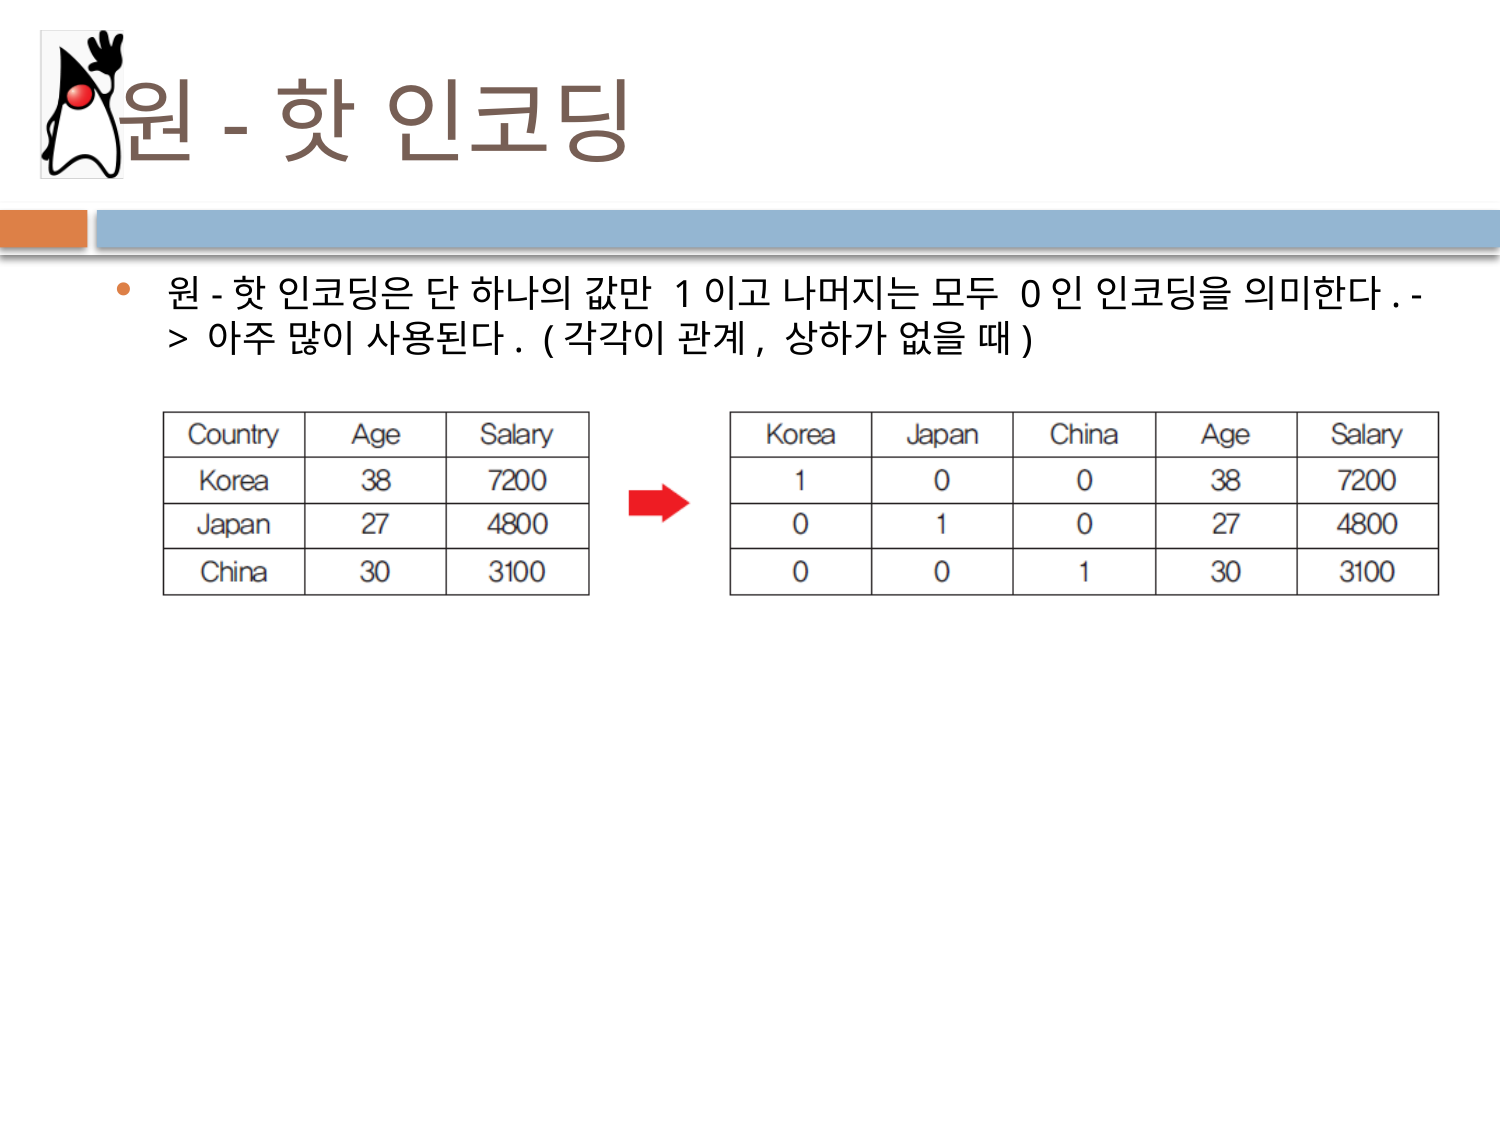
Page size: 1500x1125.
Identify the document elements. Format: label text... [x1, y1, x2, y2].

picture [39, 30, 124, 179]
title 원-핫 인코딩 [100, 37, 1438, 200]
list 원-핫 인코딩은 단 하나의 값만 1이고 나머지는 모두 0인 인코딩을 의미한다. -> 아주 많이 사용된다. (각각이 관계, 상하가 없을 때) [100, 262, 1438, 1000]
picture [135, 391, 1459, 607]
